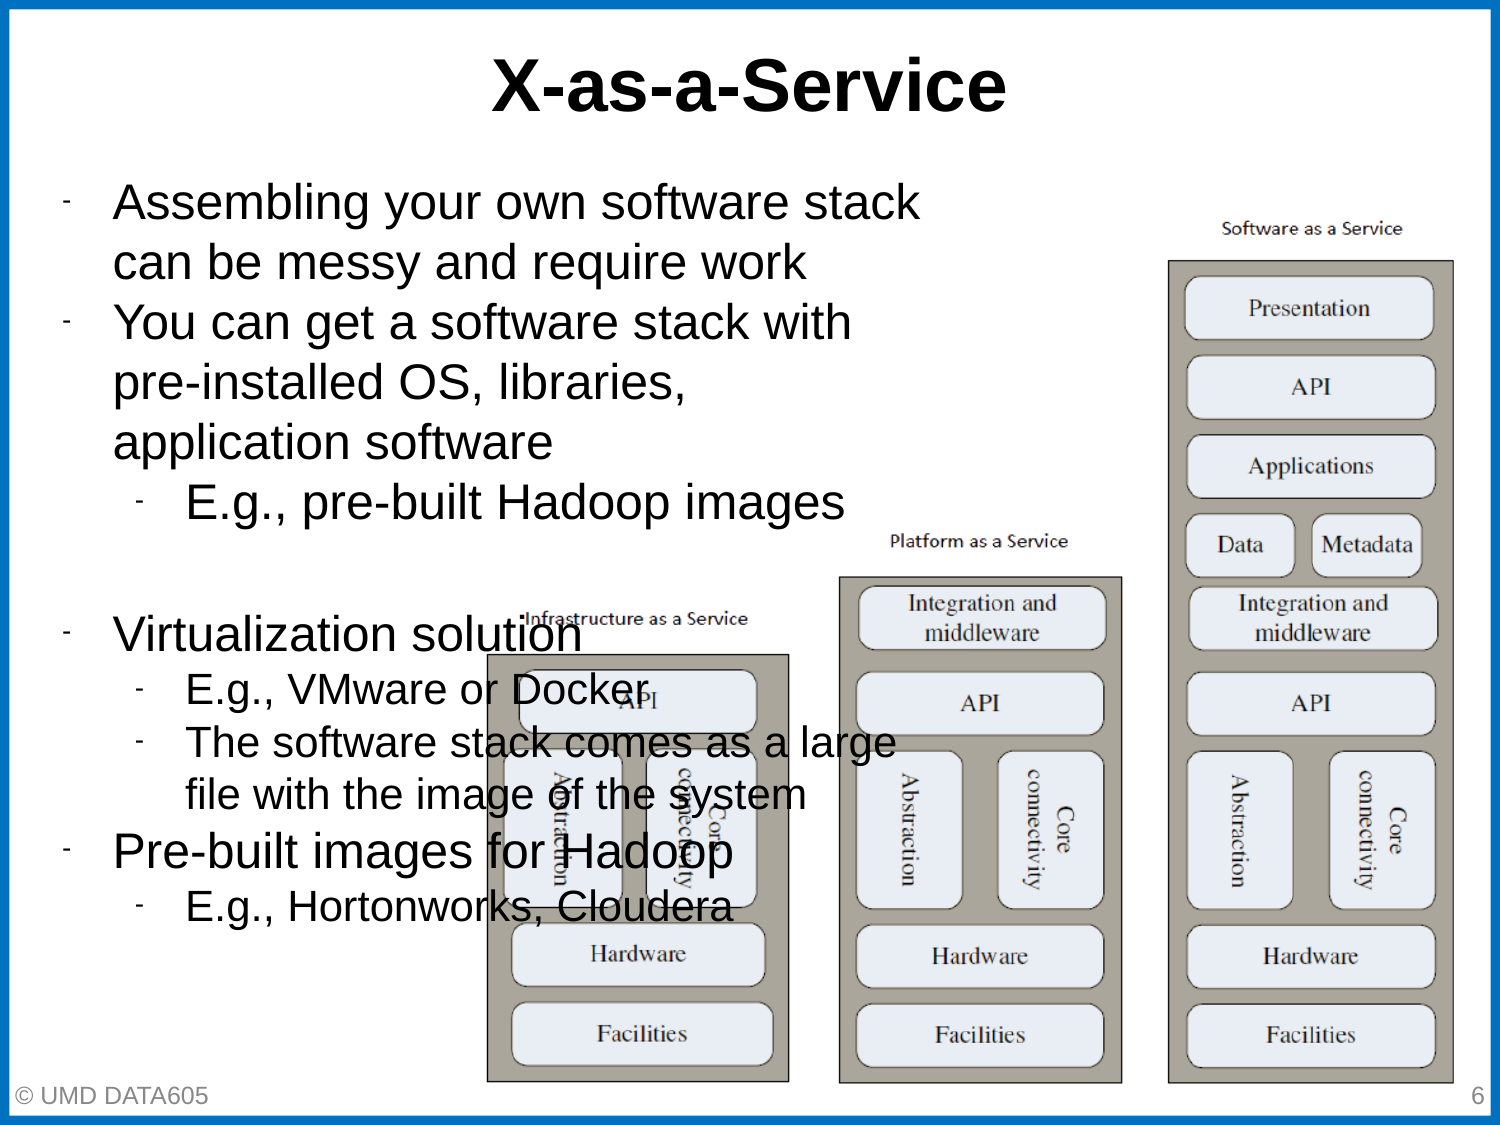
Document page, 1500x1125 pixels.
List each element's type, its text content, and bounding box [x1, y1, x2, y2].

slide_number ‹#› [1149, 1065, 1500, 1125]
footer © UMD DATA605 [0, 1065, 550, 1125]
title X-as-a-Service [24, 24, 1475, 138]
picture [474, 212, 1472, 1091]
list Assembling your own software stack can be messy and require work You can get a software stack with pre-installed OS, libraries, application software E.g., pre-built Hadoop images Virtualization solution E.g., VMware or Docker The software stack comes as a large file with the image of the system Pre-built images for Hadoop E.g., Hortonworks, Cloudera [24, 162, 939, 1025]
